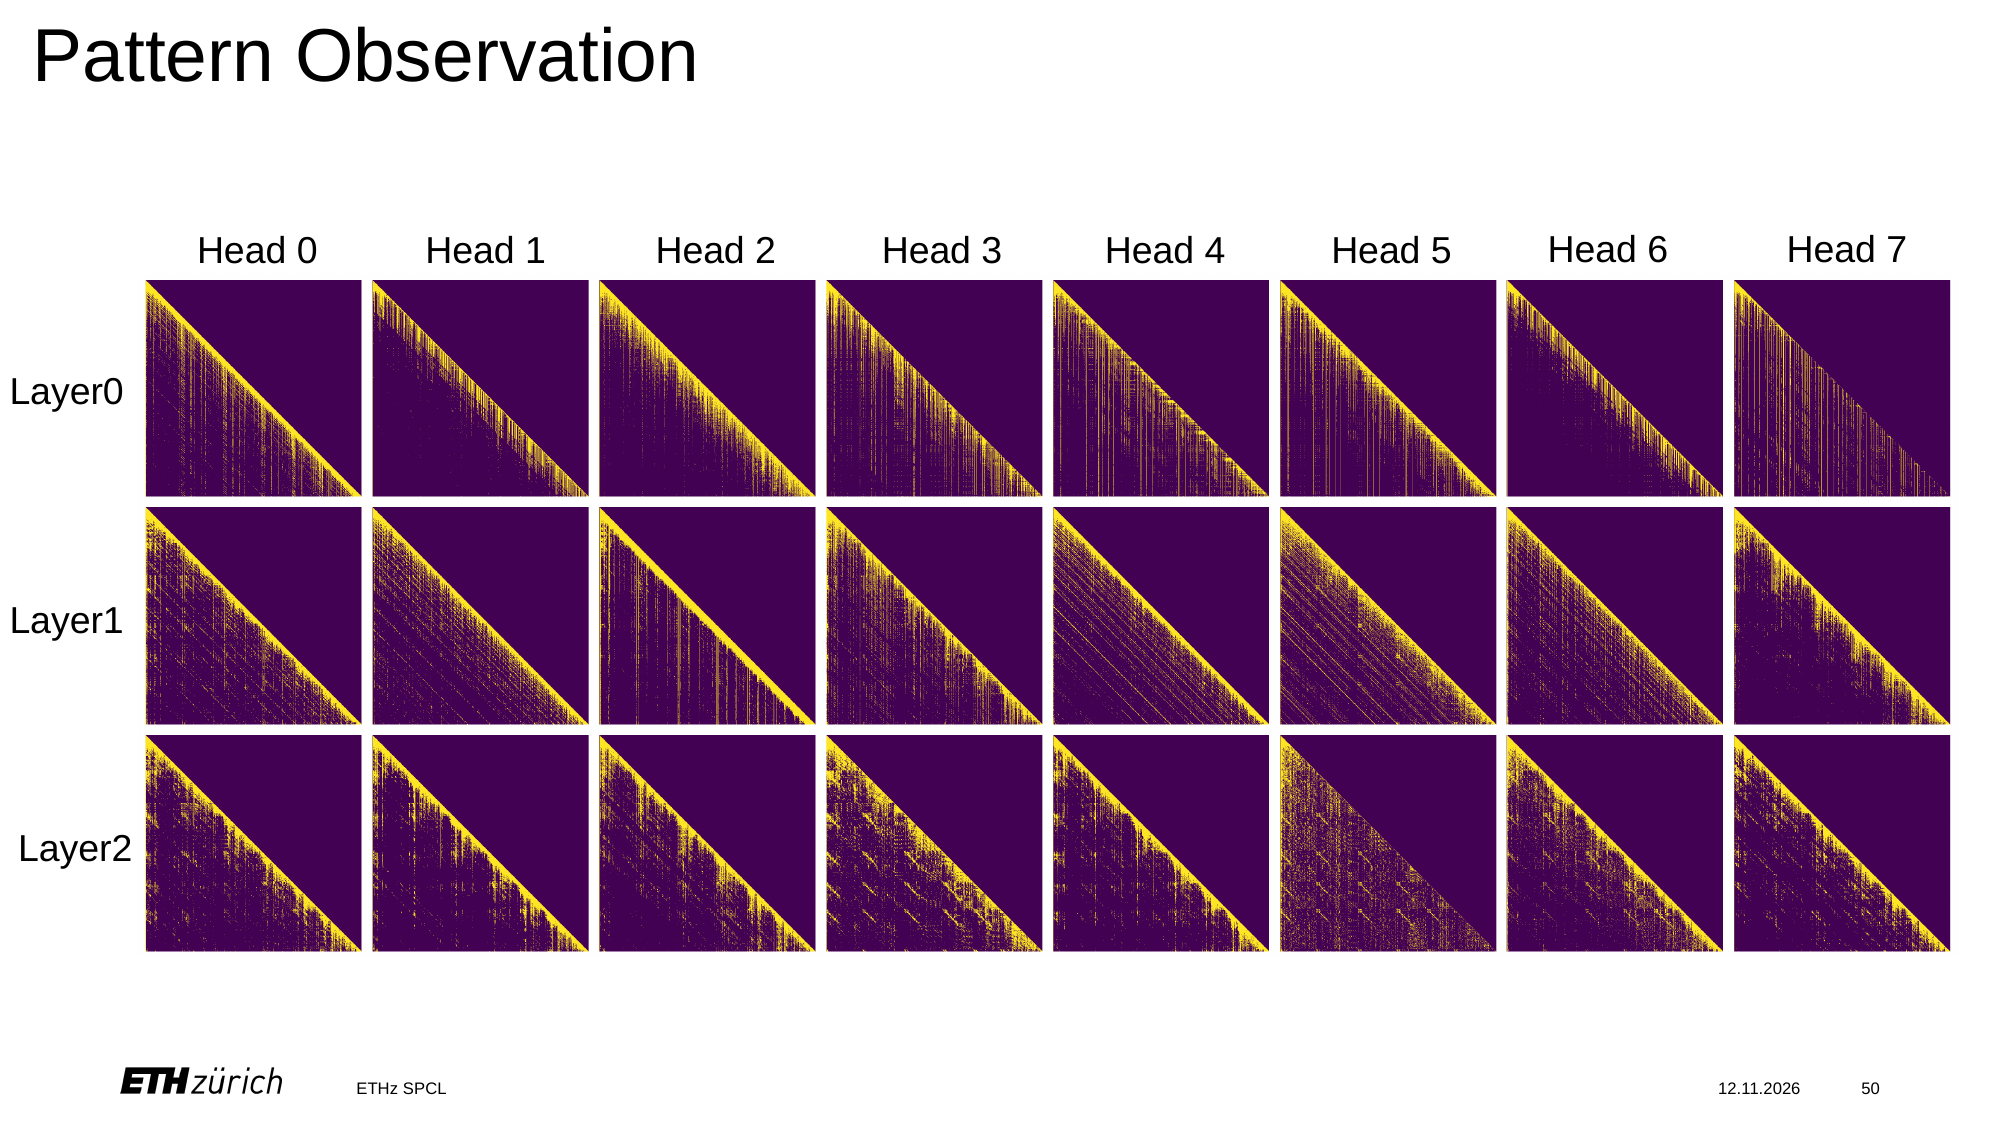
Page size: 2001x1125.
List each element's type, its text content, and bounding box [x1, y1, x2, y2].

text_box Head 0 [182, 218, 410, 274]
text_box Head 1 [410, 218, 640, 274]
picture [120, 1067, 282, 1094]
picture [137, 274, 1958, 958]
text_box Head 6 [1533, 218, 1771, 274]
text_box Head 2 [640, 218, 867, 274]
footer ETHz SPCL [356, 1069, 1243, 1106]
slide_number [1718, 1069, 1819, 1106]
text_box Head 7 [1771, 218, 2000, 278]
slide_number 50 [1827, 1069, 1880, 1106]
text_box Layer0 [0, 359, 137, 420]
text_box Head 3 [867, 218, 1090, 274]
text_box Layer2 [3, 816, 137, 876]
text_box Pattern Observation [18, 0, 1113, 104]
text_box Head 4 [1090, 218, 1316, 274]
text_box Head 5 [1316, 218, 1533, 274]
text_box Layer1 [0, 588, 137, 649]
